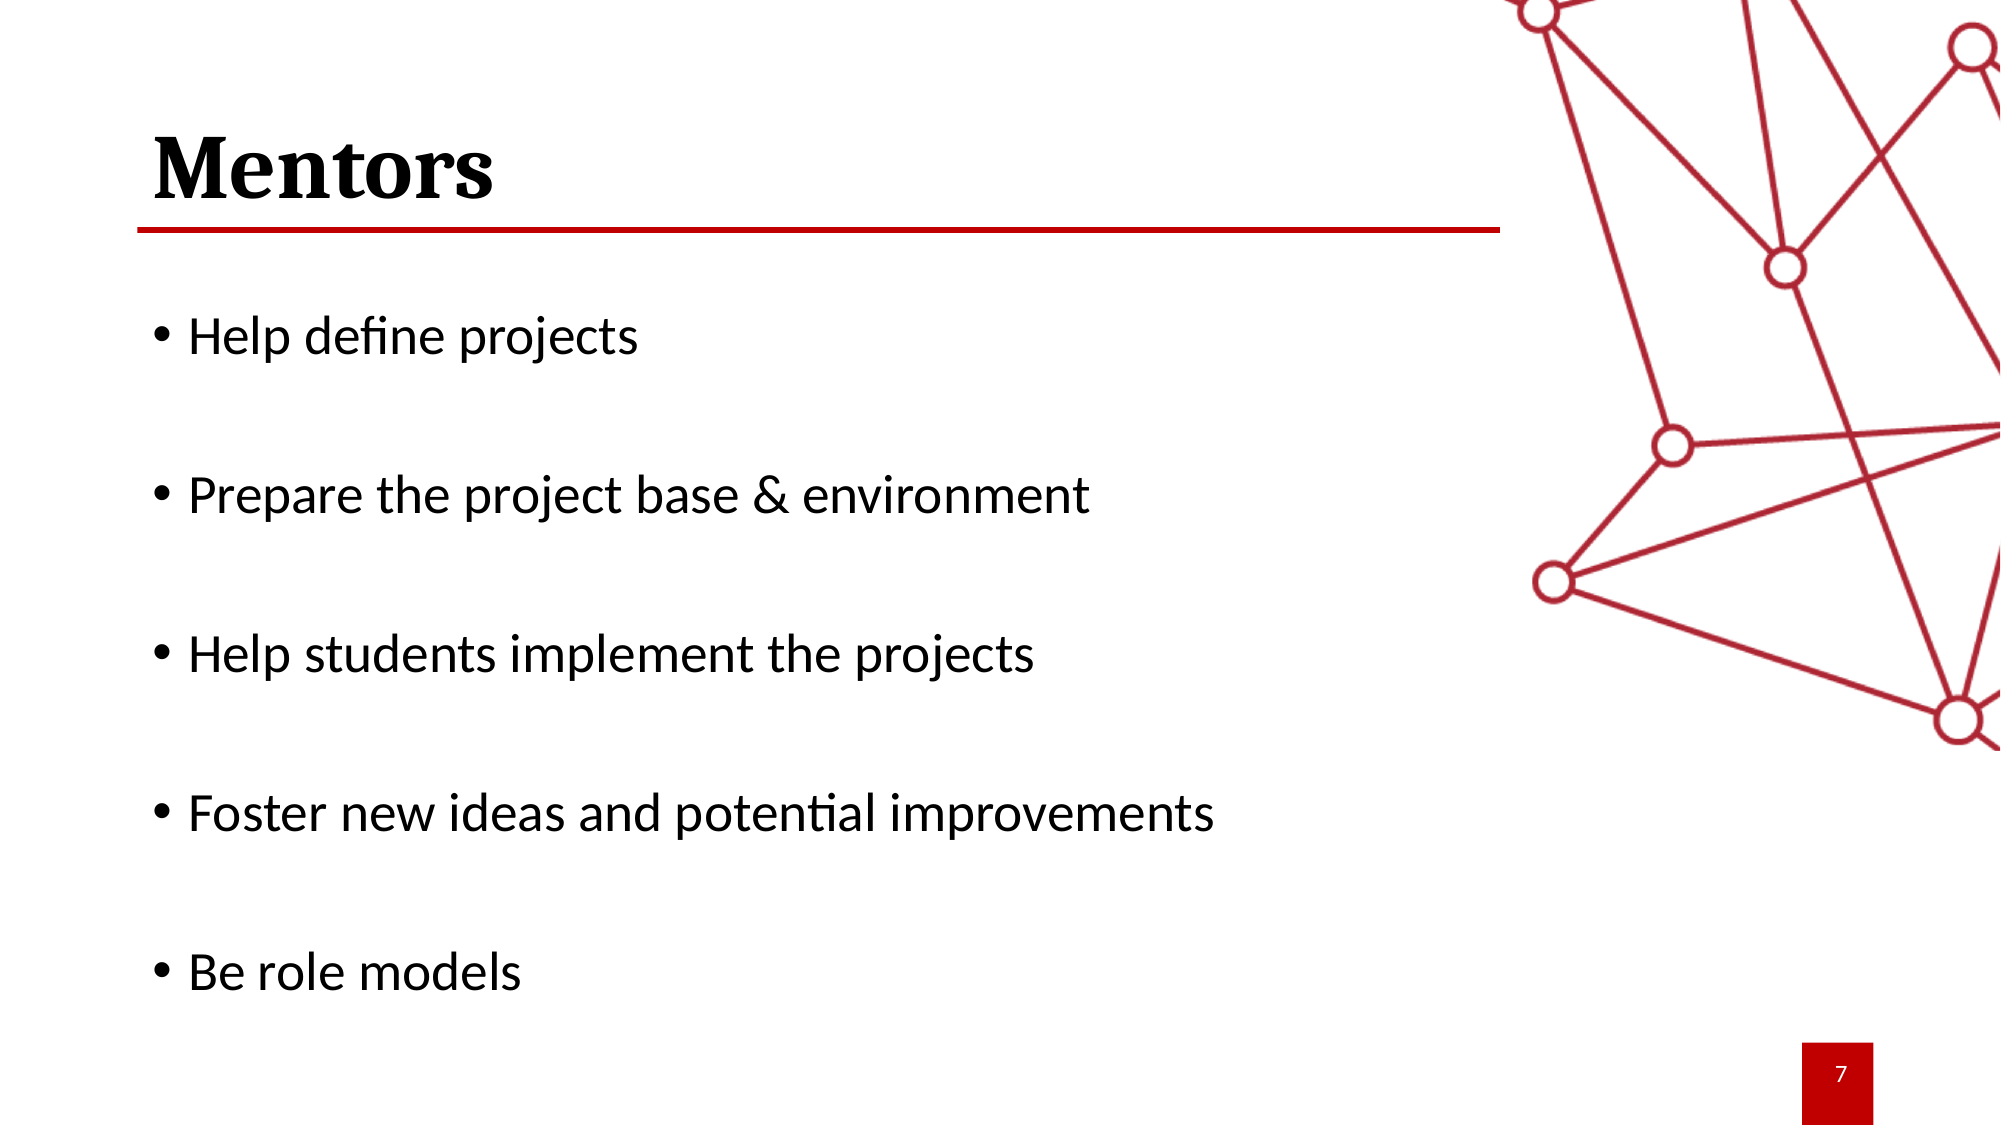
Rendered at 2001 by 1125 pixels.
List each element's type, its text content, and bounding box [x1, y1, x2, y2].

slide_number 7 [1412, 1042, 1863, 1103]
list Help define projects Prepare the project base & environment Help students implement the projects Foster new ideas and potential improvements Be role models [137, 299, 1863, 1014]
picture [1472, 0, 2001, 750]
title Mentors [137, 59, 1472, 278]
